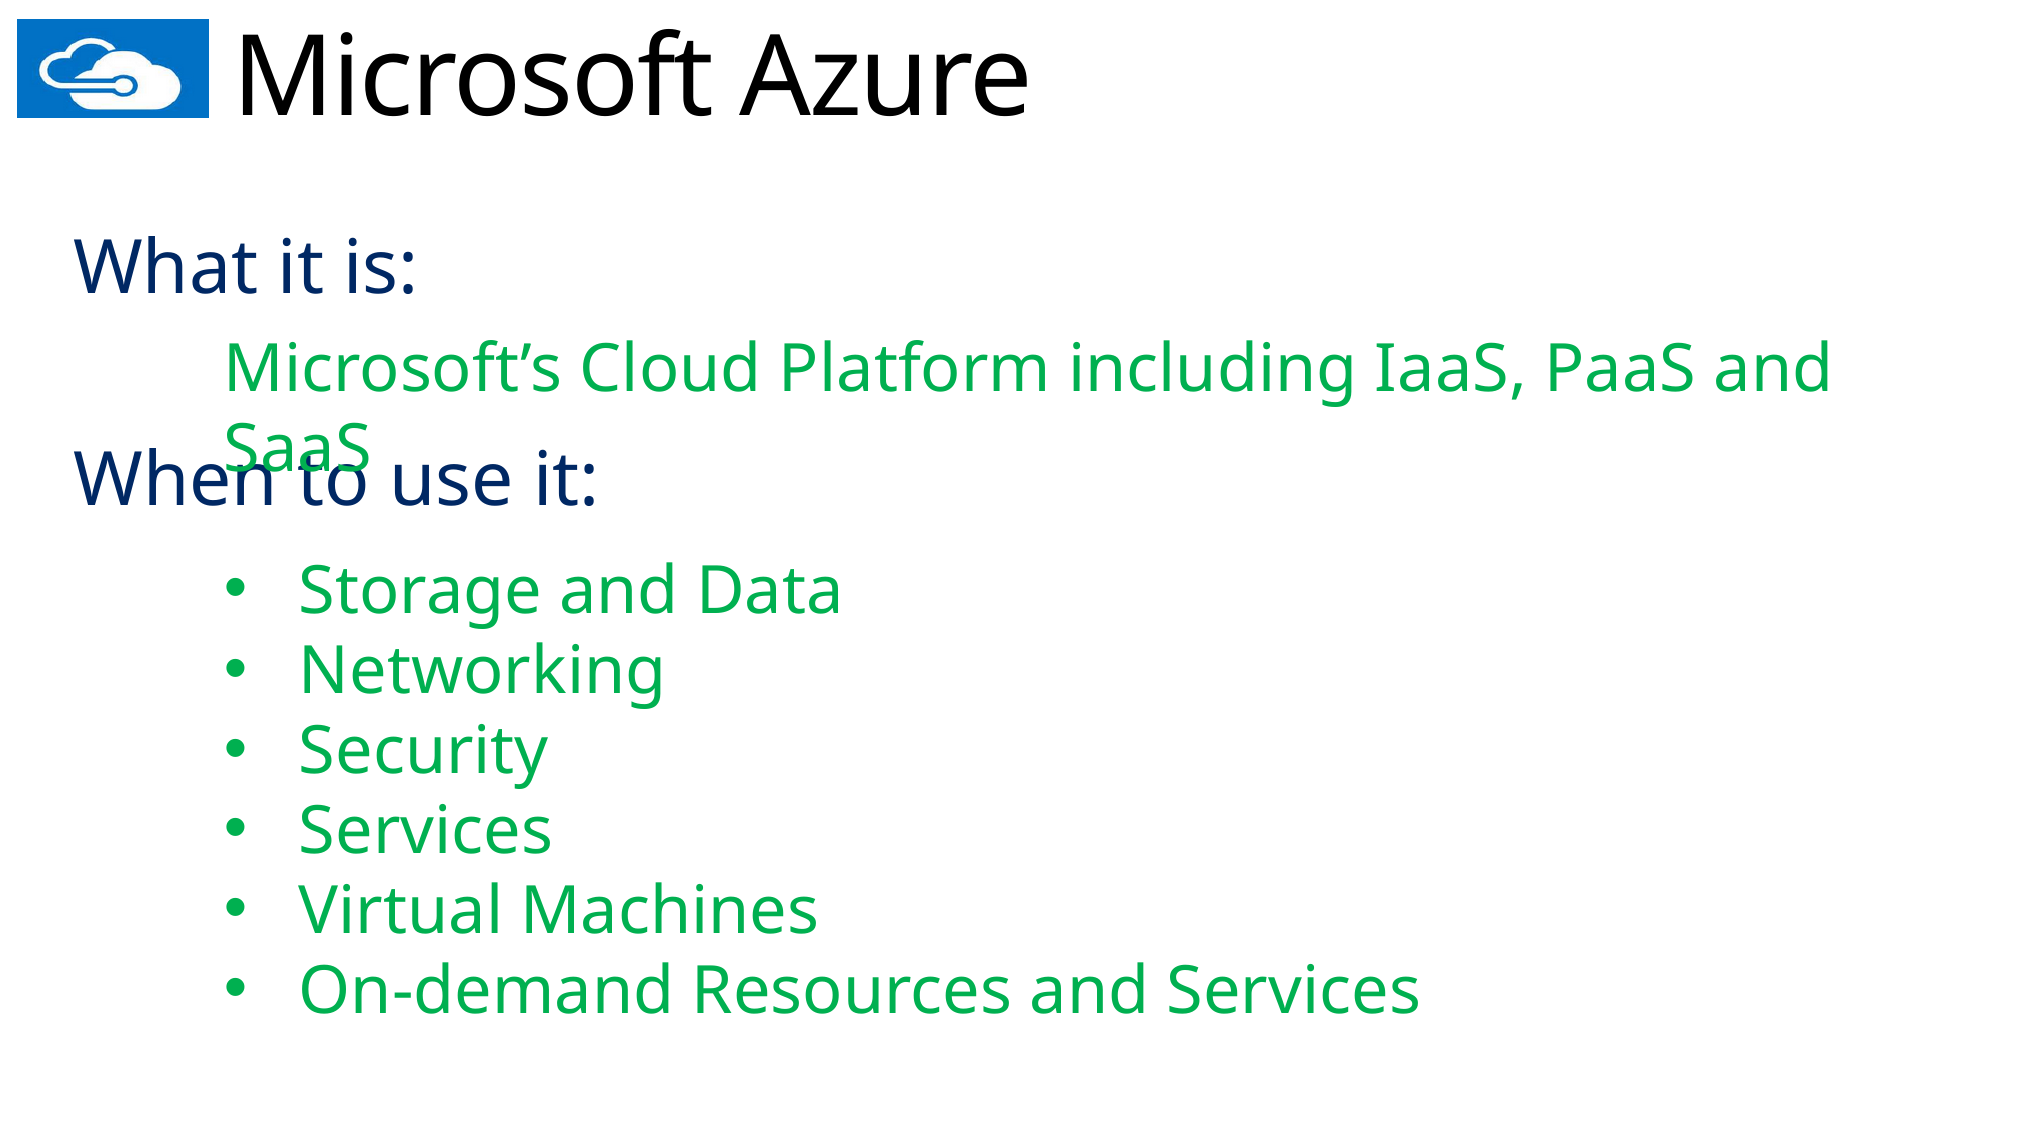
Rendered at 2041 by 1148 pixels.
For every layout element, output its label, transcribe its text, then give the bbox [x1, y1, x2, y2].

picture [17, 18, 210, 119]
title Microsoft Azure [208, 3, 1383, 122]
text_box Microsoft’s Cloud Platform including IaaS, PaaS and SaaS [208, 317, 1960, 492]
text_box What it is: [58, 211, 526, 316]
text_box Storage and Data Networking Security Services Virtual Machines On-demand Resources and Services [208, 539, 1960, 1034]
text_box When to use it: [58, 423, 626, 528]
